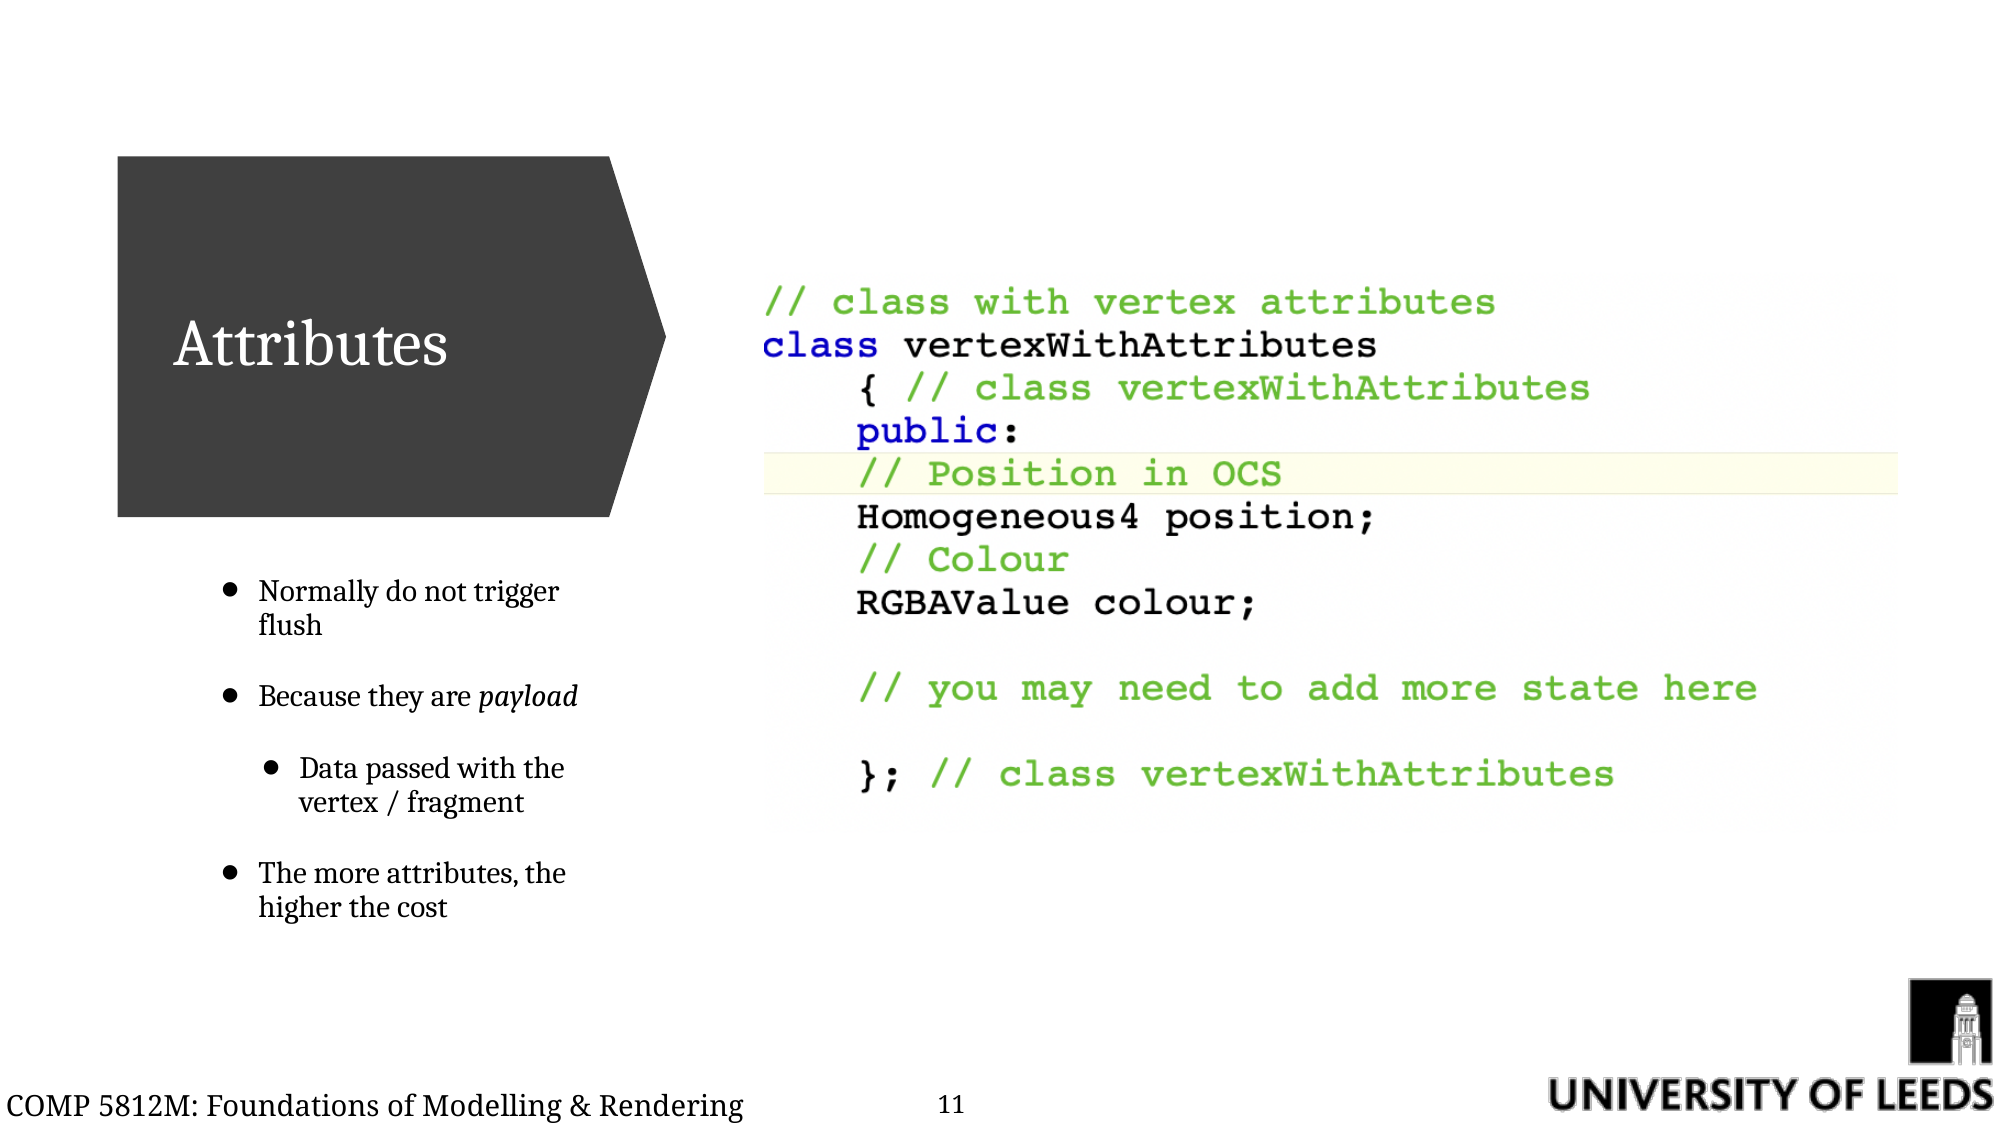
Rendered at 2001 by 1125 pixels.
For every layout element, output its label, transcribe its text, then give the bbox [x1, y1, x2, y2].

text_box [116, 155, 668, 519]
picture [764, 272, 1898, 833]
list Normally do not trigger flush Because they are payload Data passed with the vertex / fragment The more attributes, the higher the cost [158, 550, 597, 949]
picture [1543, 930, 2000, 1125]
title Attributes [158, 197, 597, 490]
